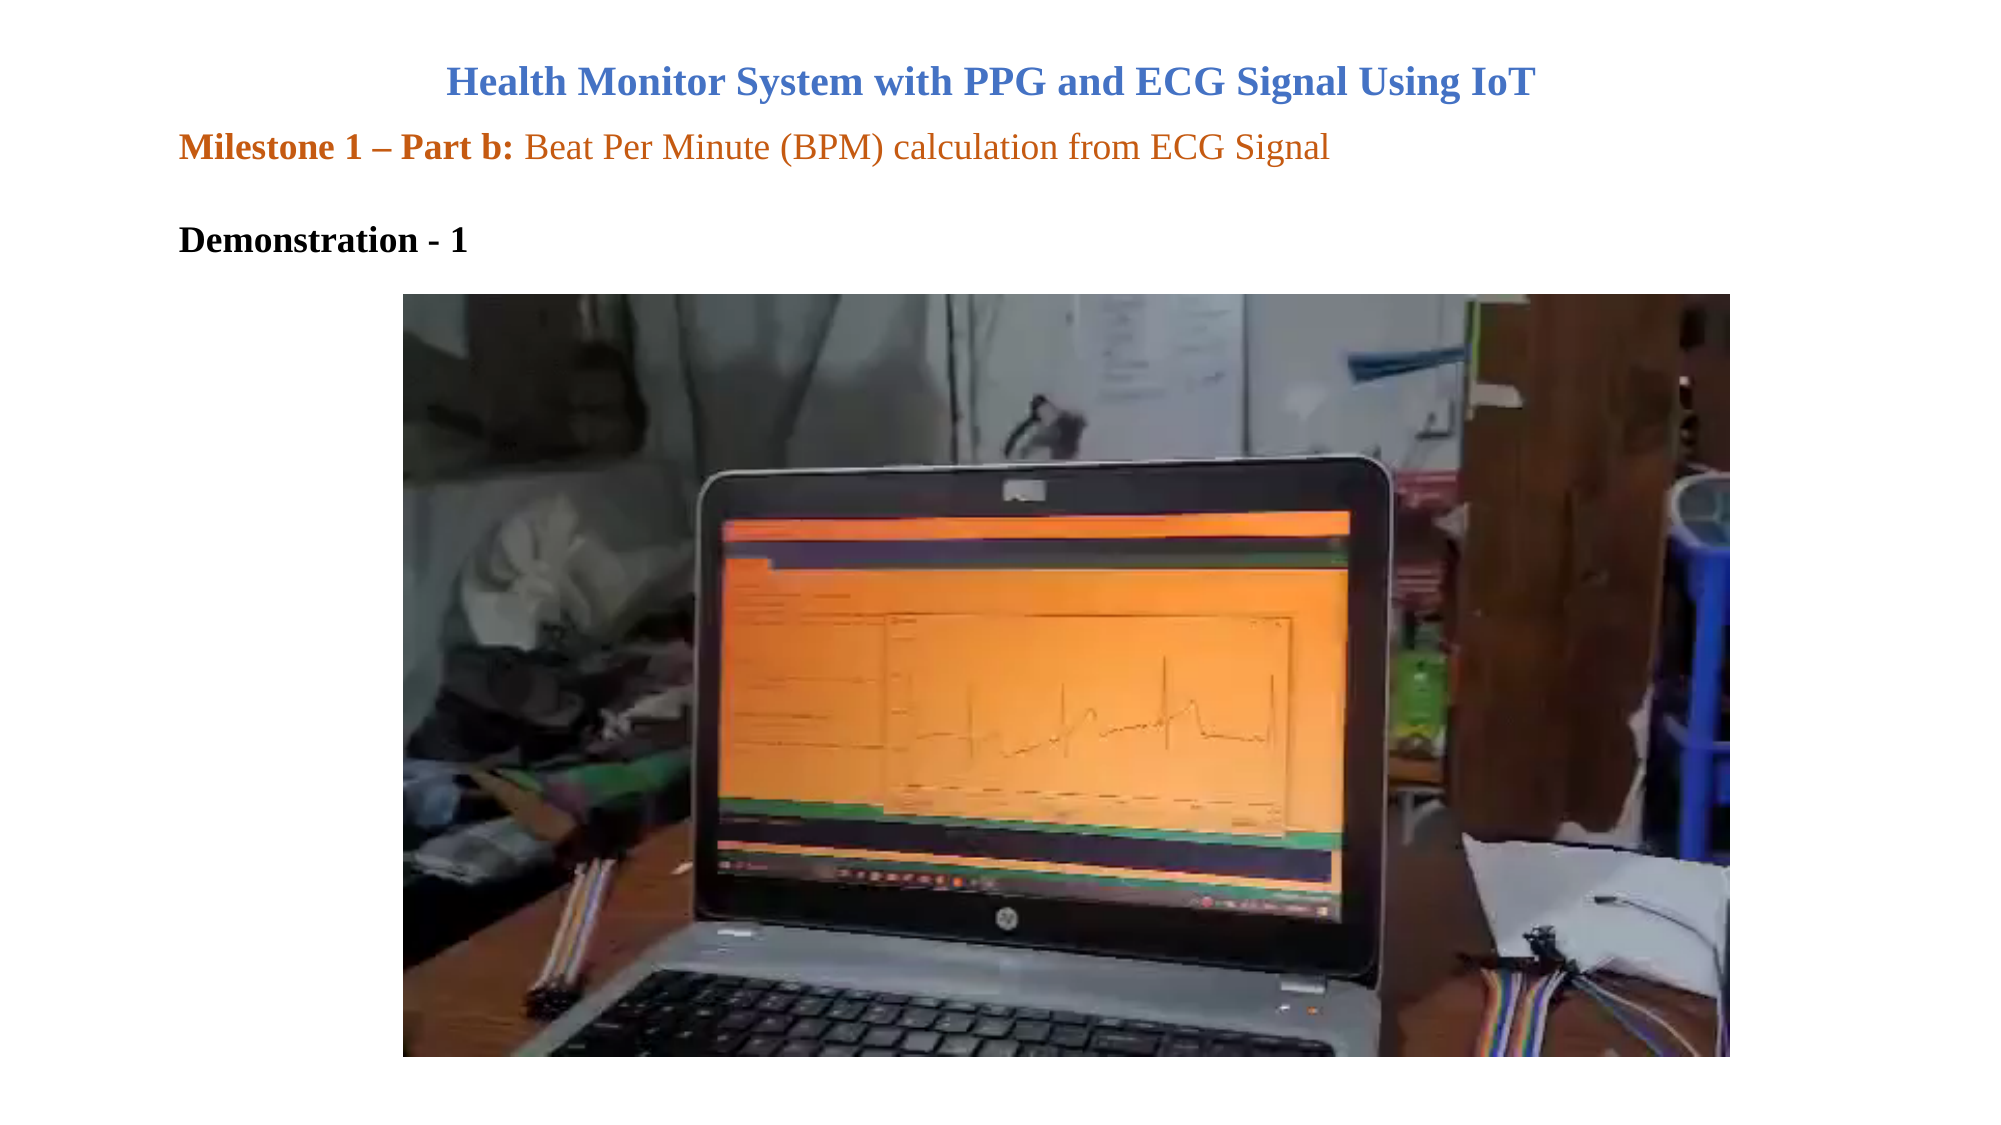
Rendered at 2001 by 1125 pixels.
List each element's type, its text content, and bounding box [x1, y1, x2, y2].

text_box Health Monitor System with PPG and ECG Signal Using IoT [431, 45, 1590, 111]
text_box Demonstration - 1 [164, 208, 512, 268]
text_box Milestone 1 – Part b: Beat Per Minute (BPM) calculation from ECG Signal [126, 111, 1874, 175]
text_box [402, 293, 1731, 1058]
